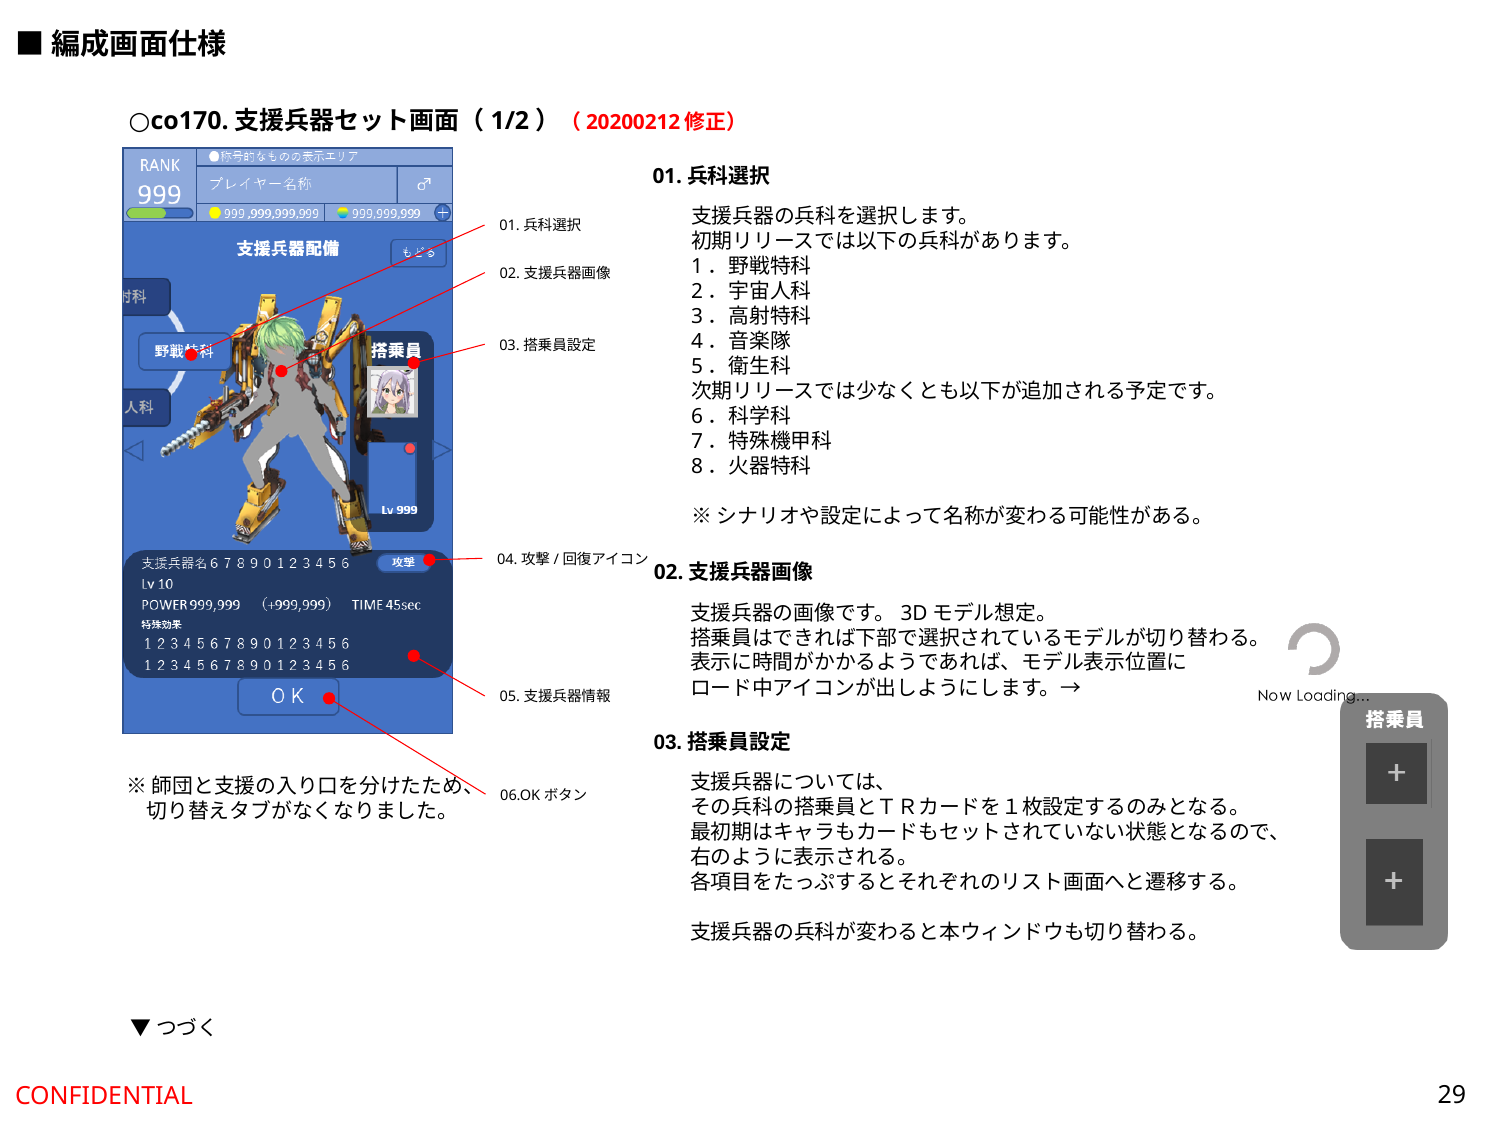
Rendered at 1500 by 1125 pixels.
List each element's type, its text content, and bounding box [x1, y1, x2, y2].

text_box 支援兵器については、 その兵科の搭乗員とＴＲカードを１枚設定するのみとなる。 最初期はキャラもカードもセットされていない状態となるので、 右のように表示される。 各項目をたっぷするとそれぞれのリスト画面へと遷移する。 支援兵器の兵科が変わると本ウィンドウも切り替わる。 [675, 761, 1306, 951]
text_box 02.支援兵器画像 [661, 551, 836, 593]
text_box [121, 147, 661, 811]
footer CONFIDENTIAL [0, 1065, 507, 1125]
text_box 03.搭乗員設定 [661, 721, 846, 762]
text_box ※師団と支援の入り口を分けたため、 切り替えタブがなくなりました。 [111, 765, 499, 830]
picture [1247, 623, 1448, 950]
text_box ▼つづく [115, 1007, 234, 1047]
slide_number 29 [1143, 1065, 1482, 1125]
text_box ■編成画面仕様 [0, 17, 242, 68]
text_box 01.兵科選択 [661, 154, 785, 195]
text_box ○co170.支援兵器セット画面（1/2）（20200212修正） [114, 97, 762, 143]
text_box 支援兵器の画像です。3Dモデル想定。 搭乗員はできれば下部で選択されているモデルが切り替わる。 表示に時間がかかるようであれば、モデル表示位置に ロード中アイコンが出しようにします。→ [675, 591, 1286, 707]
text_box 支援兵器の兵科を選択します。 初期リリースでは以下の兵科があります。 1．野戦特科 2．宇宙人科 3．高射特科 4．音楽隊 5．衛生科 次期リリースでは少なくとも以下が追加される予定です。 6．科学科 7．特殊機甲科 8．火器特科 ※シナリオや設定によって名称が変わる可能性がある。 [676, 195, 1243, 535]
